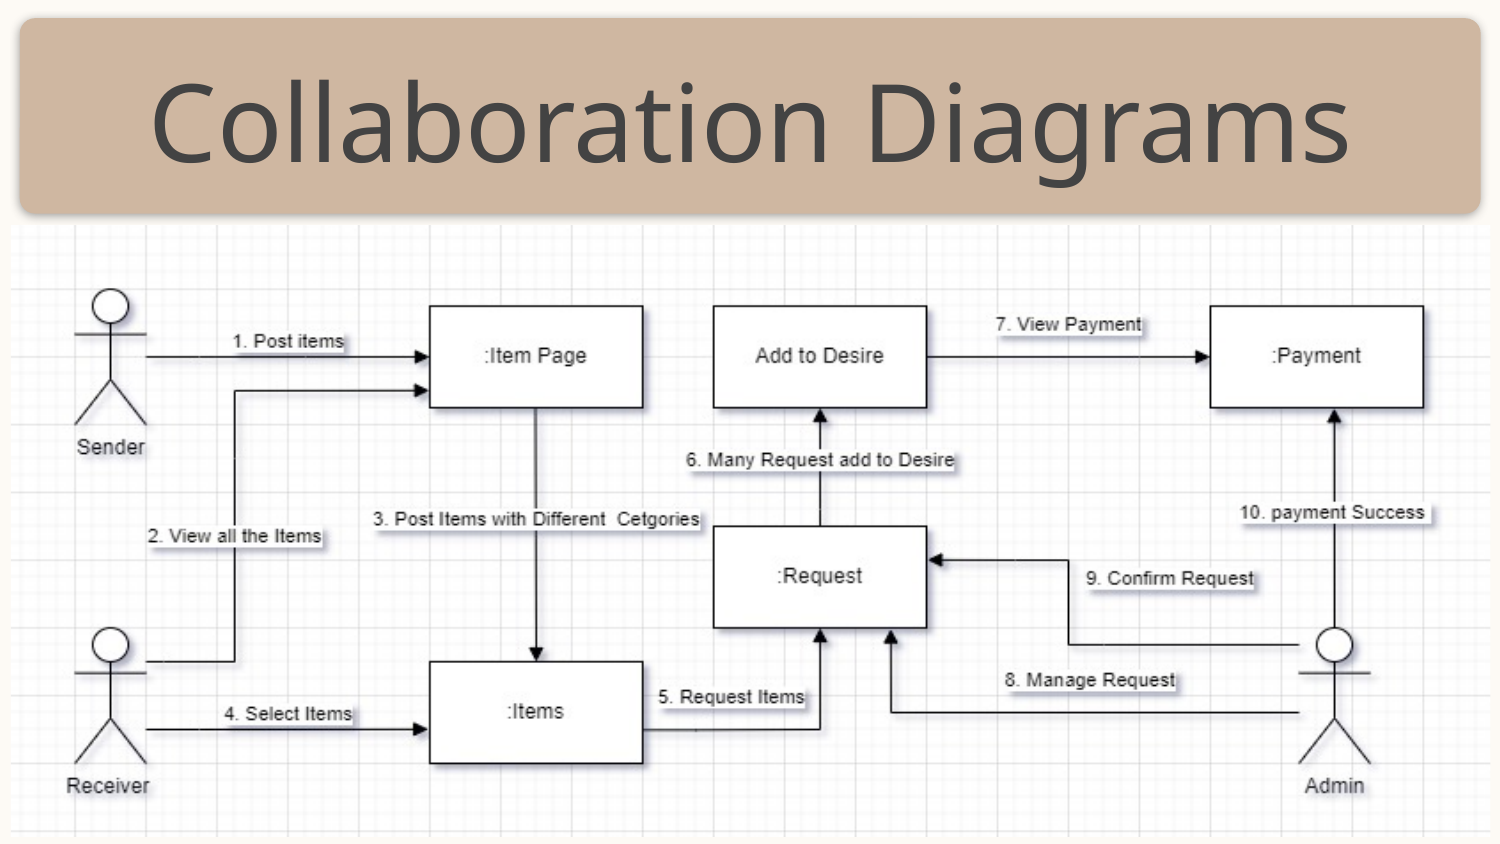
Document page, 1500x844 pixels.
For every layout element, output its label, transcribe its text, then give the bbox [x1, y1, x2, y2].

title Collaboration Diagrams [33, 39, 1469, 204]
picture [10, 224, 1491, 837]
text_box [19, 18, 1481, 214]
